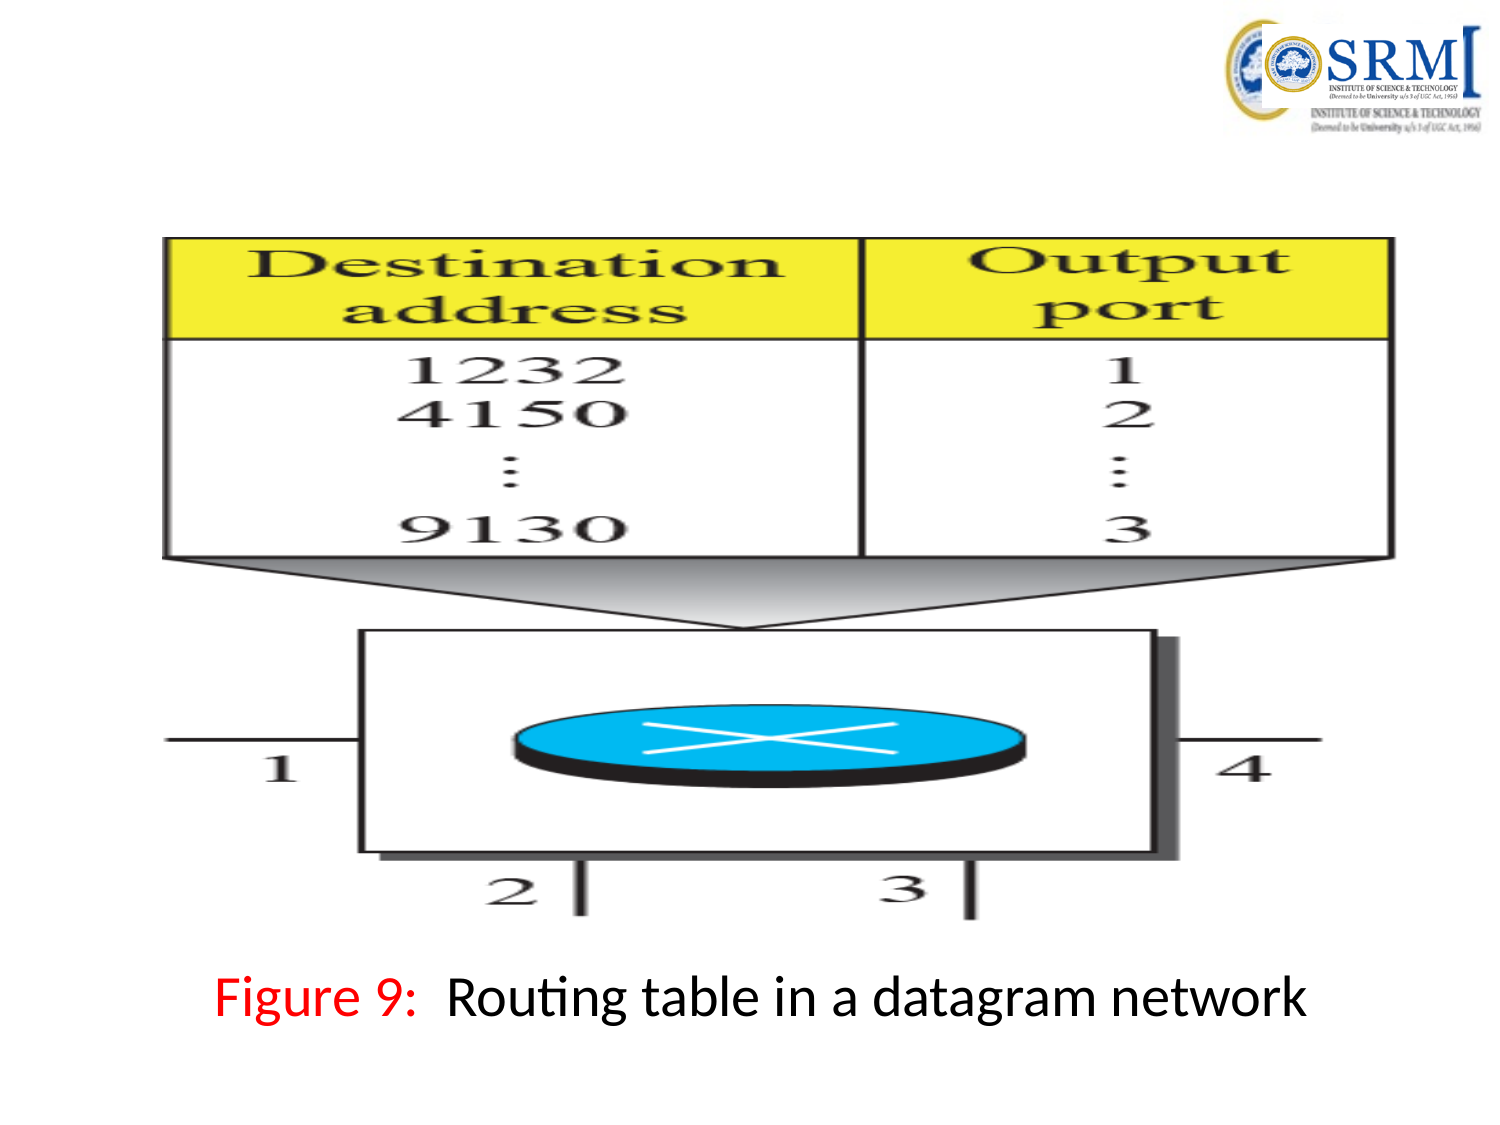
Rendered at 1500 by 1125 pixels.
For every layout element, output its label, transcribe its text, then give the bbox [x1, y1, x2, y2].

picture [162, 237, 1401, 921]
picture [1223, 0, 1489, 149]
text_box Figure 9: Routing table in a datagram network [200, 950, 1350, 1036]
